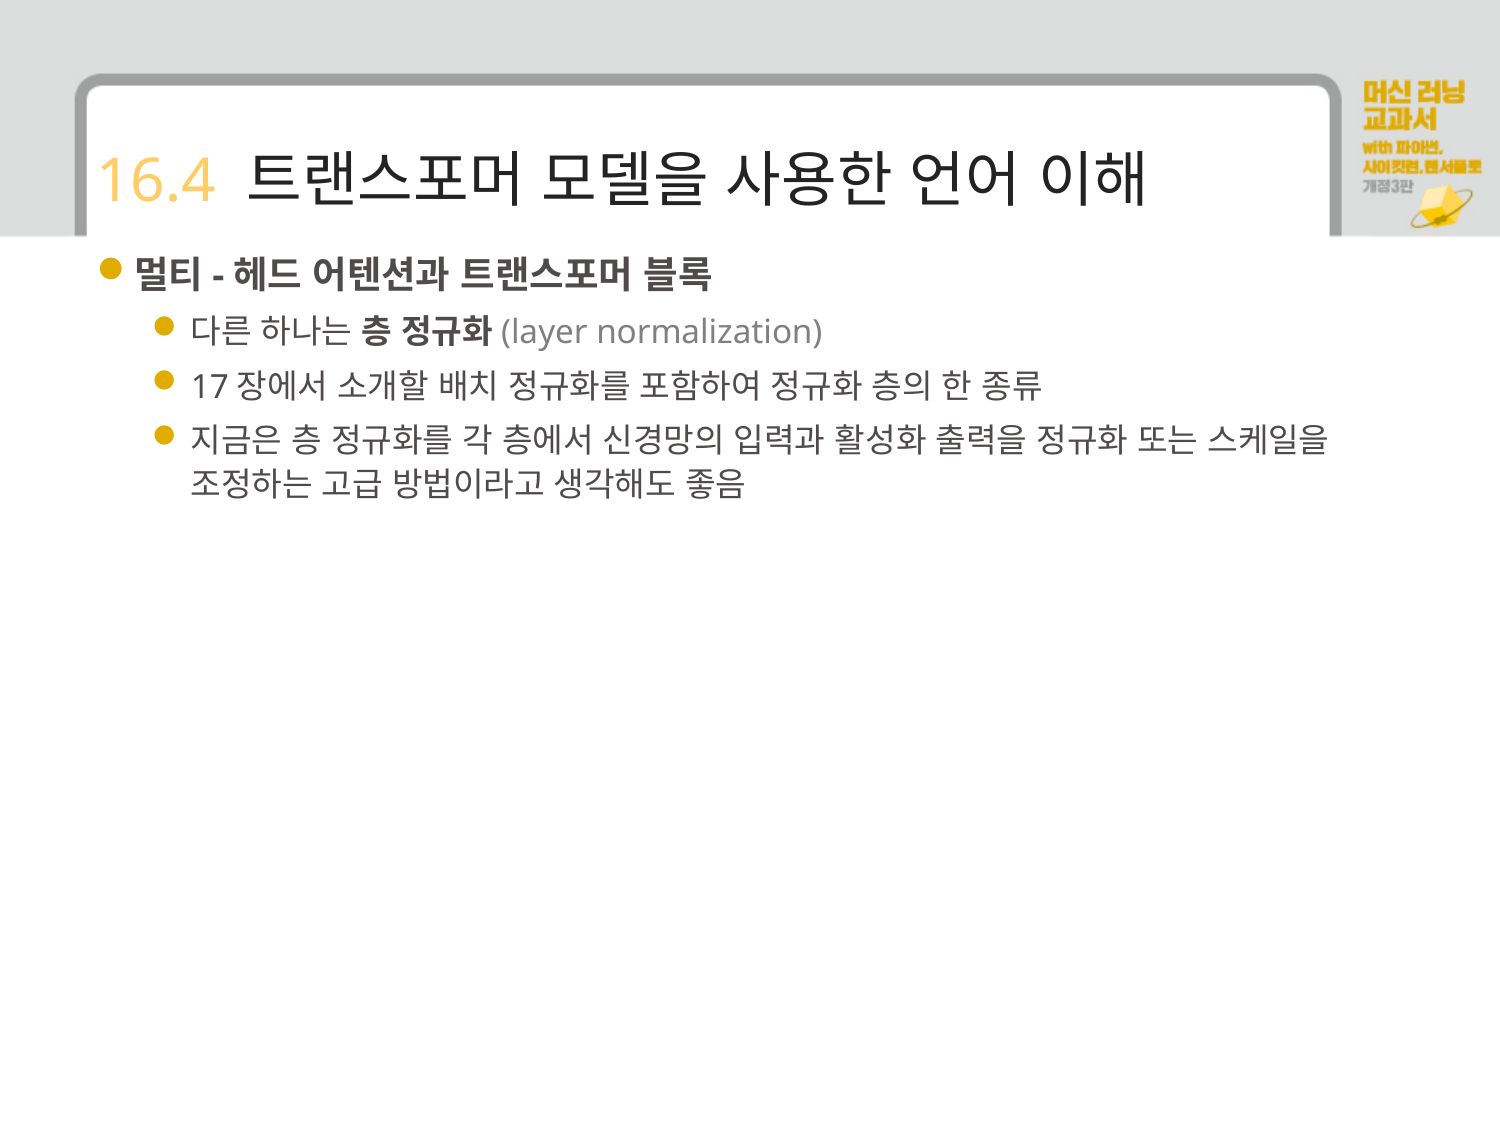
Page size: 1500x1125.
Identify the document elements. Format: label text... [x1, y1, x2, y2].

list 멀티-헤드 어텐션과 트랜스포머 블록 다른 하나는 층 정규화(layer normalization) 17장에서 소개할 배치 정규화를 포함하여 정규화 층의 한 종류 지금은 층 정규화를 각 층에서 신경망의 입력과 활성화 출력을 정규화 또는 스케일을 조정하는 고급 방법이라고 생각해도 좋음 [81, 239, 1459, 1054]
title 16.4 트랜스포머 모델을 사용한 언어 이해 [81, 90, 1412, 222]
picture [0, 0, 1500, 1125]
